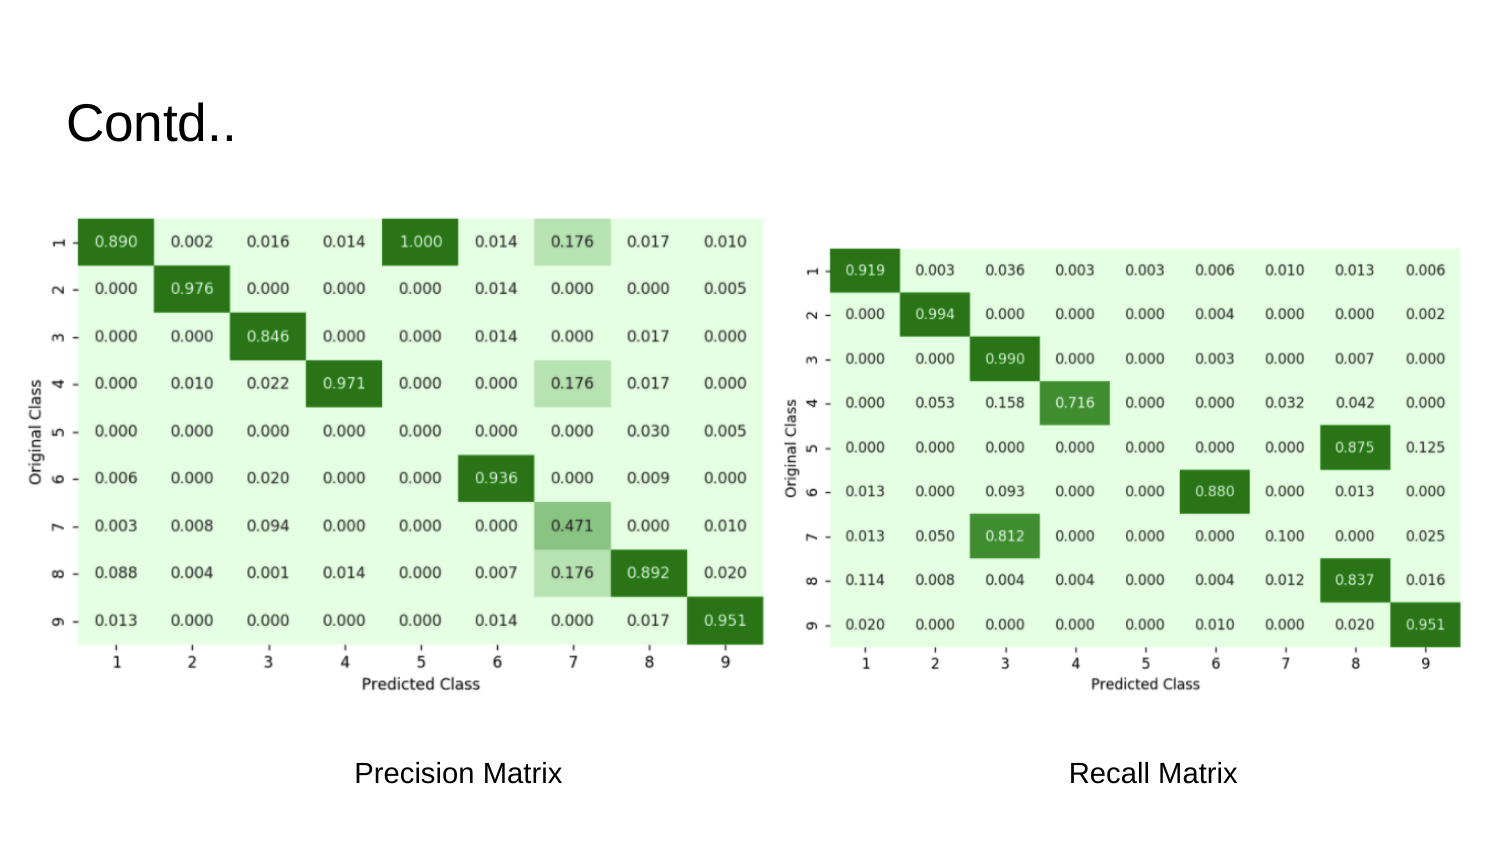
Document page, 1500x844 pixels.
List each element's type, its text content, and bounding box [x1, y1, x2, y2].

text_box Precision Matrix [137, 739, 780, 805]
picture [24, 200, 1474, 700]
text_box Recall Matrix [832, 739, 1475, 805]
title Contd.. [51, 72, 1449, 167]
